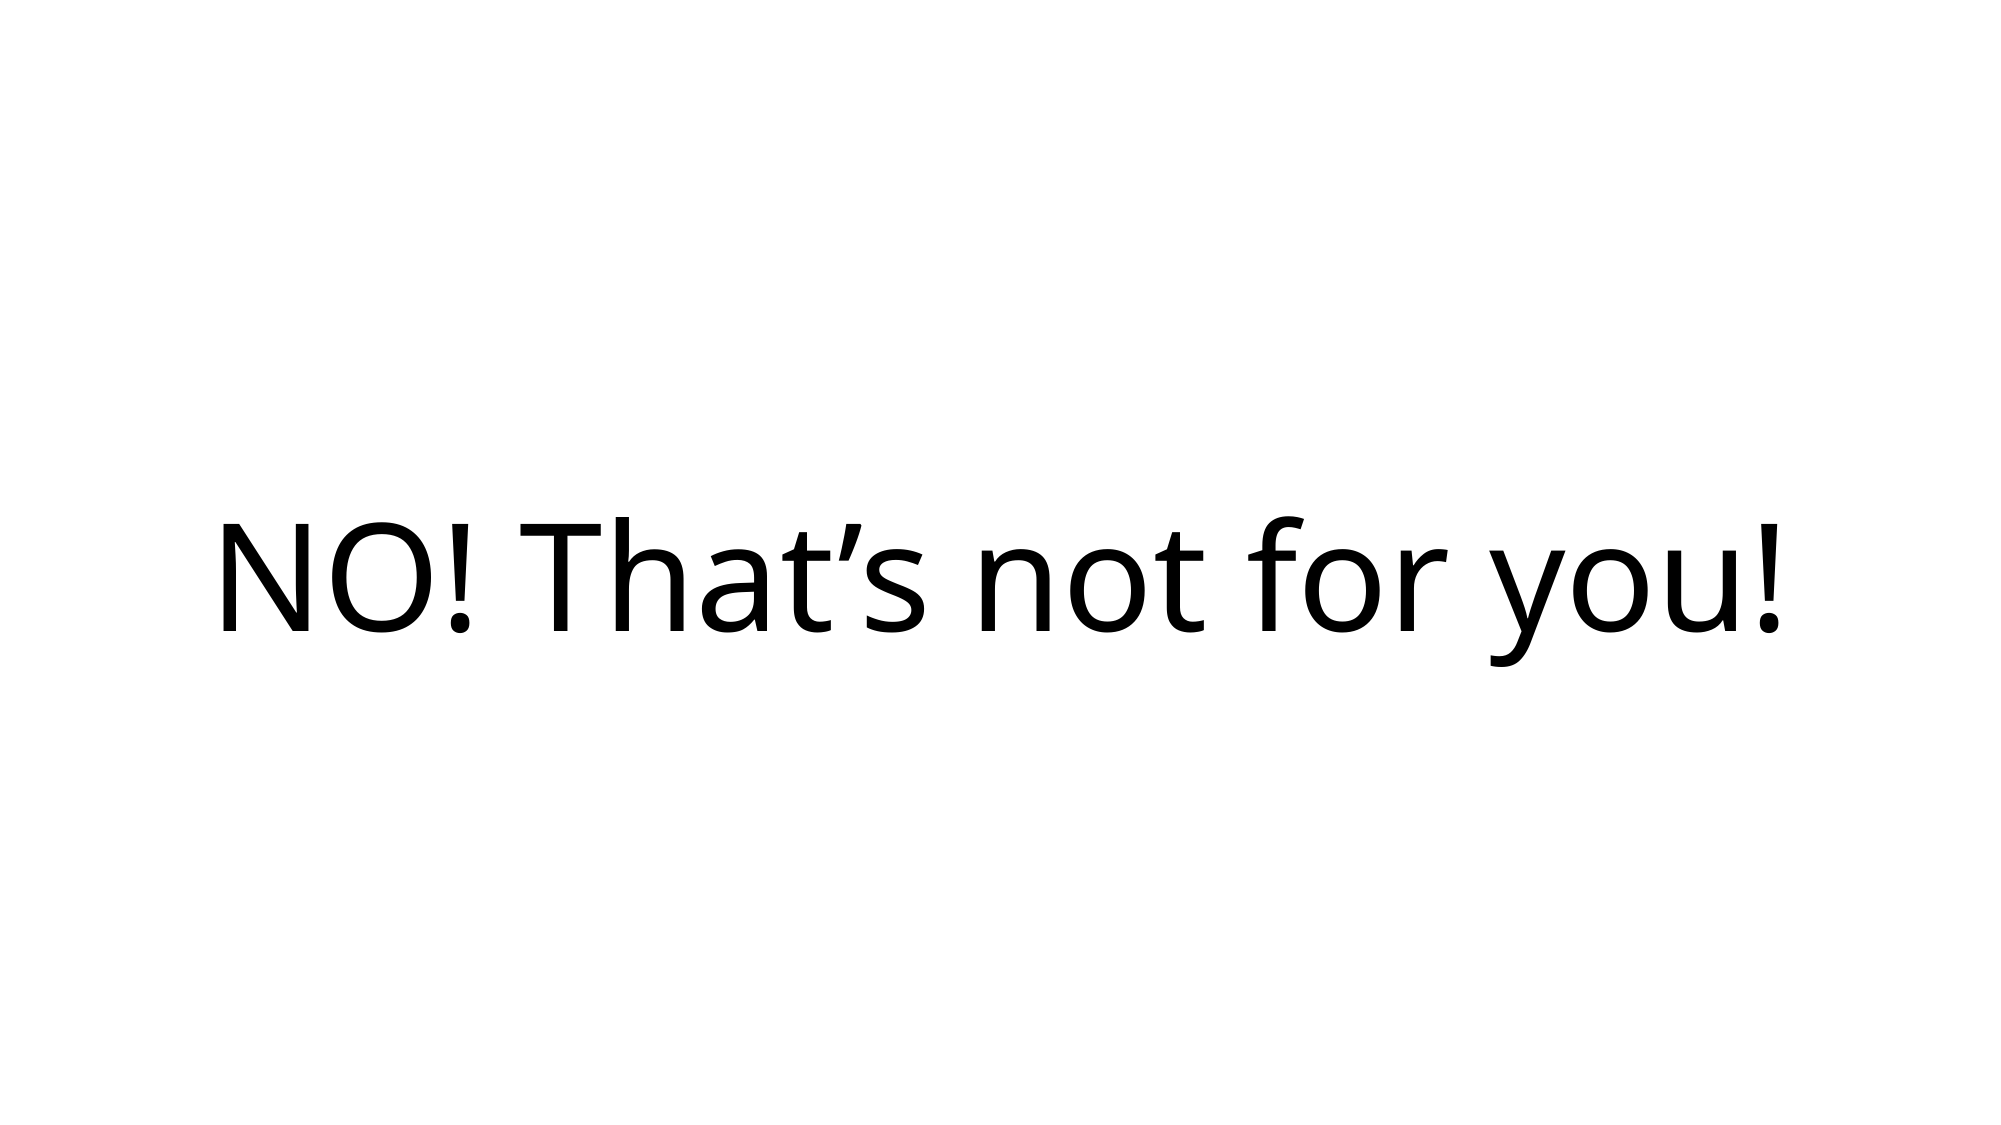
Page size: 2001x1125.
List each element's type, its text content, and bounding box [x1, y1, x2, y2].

list NO! That’s not for you! [137, 494, 1863, 694]
